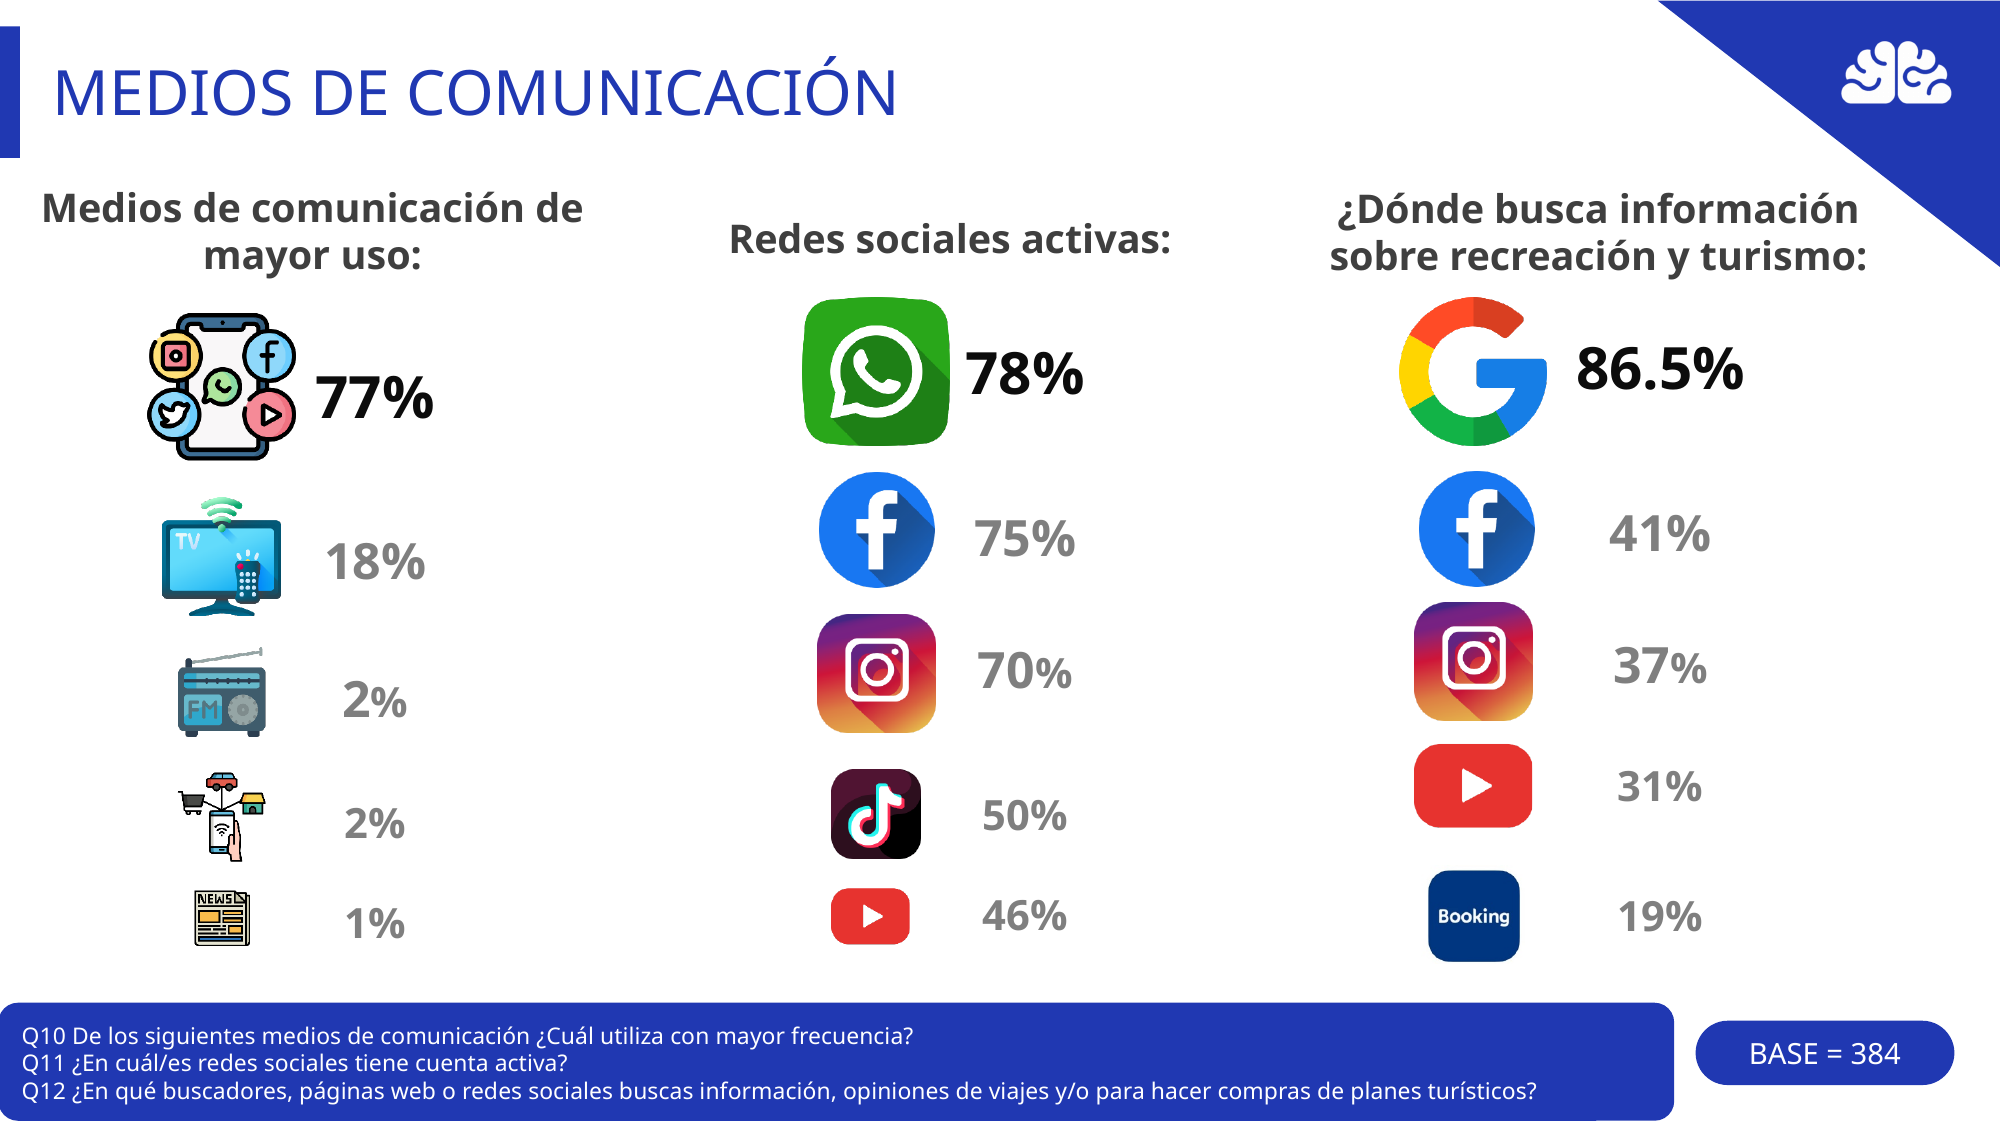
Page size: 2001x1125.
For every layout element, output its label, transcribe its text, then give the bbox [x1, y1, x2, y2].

text_box Medios de comunicación de mayor uso: [21, 174, 604, 300]
picture [831, 769, 921, 859]
picture [1840, 40, 1953, 106]
text_box [1657, 0, 2000, 267]
picture [1413, 602, 1533, 721]
picture [162, 497, 281, 616]
title MEDIOS DE COMUNICACIÓN [50, 50, 1649, 241]
text_box Q10 De los siguientes medios de comunicación ¿Cuál utiliza con mayor frecuencia? Q11 ¿En cuál/es redes sociales tiene cuenta activa? Q12 ¿En qué buscadores, páginas web o redes sociales buscas información, opiniones de viajes y/o para hacer compras de planes turísticos? [6, 1014, 1675, 1112]
picture [177, 772, 267, 862]
picture [830, 886, 910, 946]
picture [1421, 864, 1526, 964]
picture [802, 297, 951, 446]
text_box Redes sociales activas: [675, 206, 1225, 273]
picture [816, 614, 936, 734]
picture [191, 888, 252, 948]
picture [816, 470, 936, 589]
picture [1416, 469, 1536, 589]
text_box [0, 26, 20, 158]
text_box [0, 1002, 1673, 1121]
text_box ¿Dónde busca información sobre recreación y turismo: [1276, 176, 1921, 302]
picture [177, 647, 267, 737]
text_box 77% 18% 2% 2% 1% [299, 352, 451, 955]
picture [1398, 297, 1548, 446]
text_box [1695, 1020, 1955, 1086]
picture [1413, 741, 1533, 831]
text_box 78% 75% 70% 50% 46% [949, 328, 1101, 947]
picture [147, 312, 296, 461]
text_box 86.5% 41% 37% 31% 19% [1550, 324, 1772, 948]
text_box BASE = 384 [1714, 1027, 1936, 1078]
